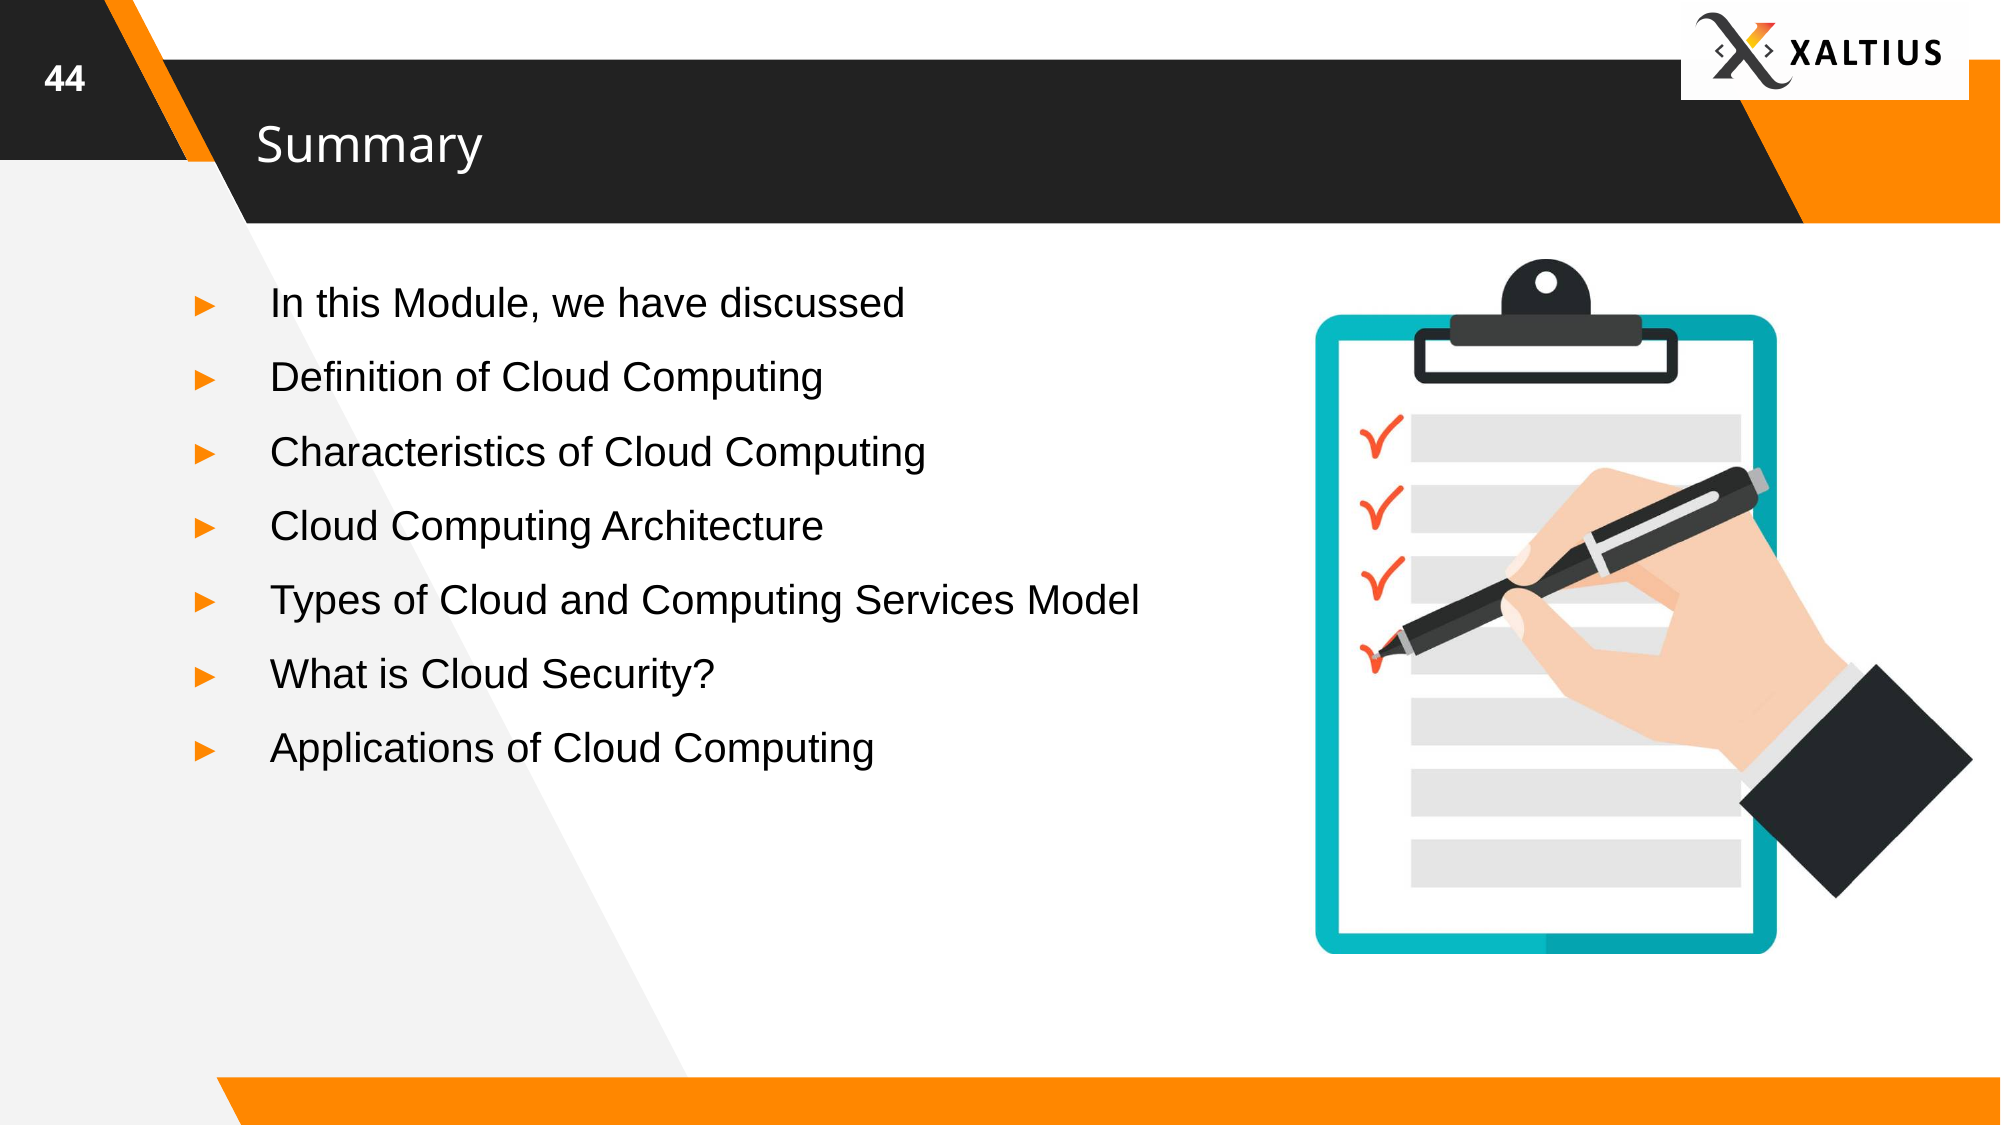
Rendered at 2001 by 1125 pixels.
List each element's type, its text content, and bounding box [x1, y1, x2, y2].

slide_number 44 [0, 0, 131, 160]
picture [1298, 248, 1975, 954]
text_box In this Module, we have discussed Definition of Cloud Computing Characteristics of Cloud Computing Cloud Computing Architecture Types of Cloud and Computing Services Model What is Cloud Security? Applications of Cloud Computing [155, 261, 1219, 1125]
title Summary [241, 60, 1713, 225]
picture [1681, 2, 1969, 100]
